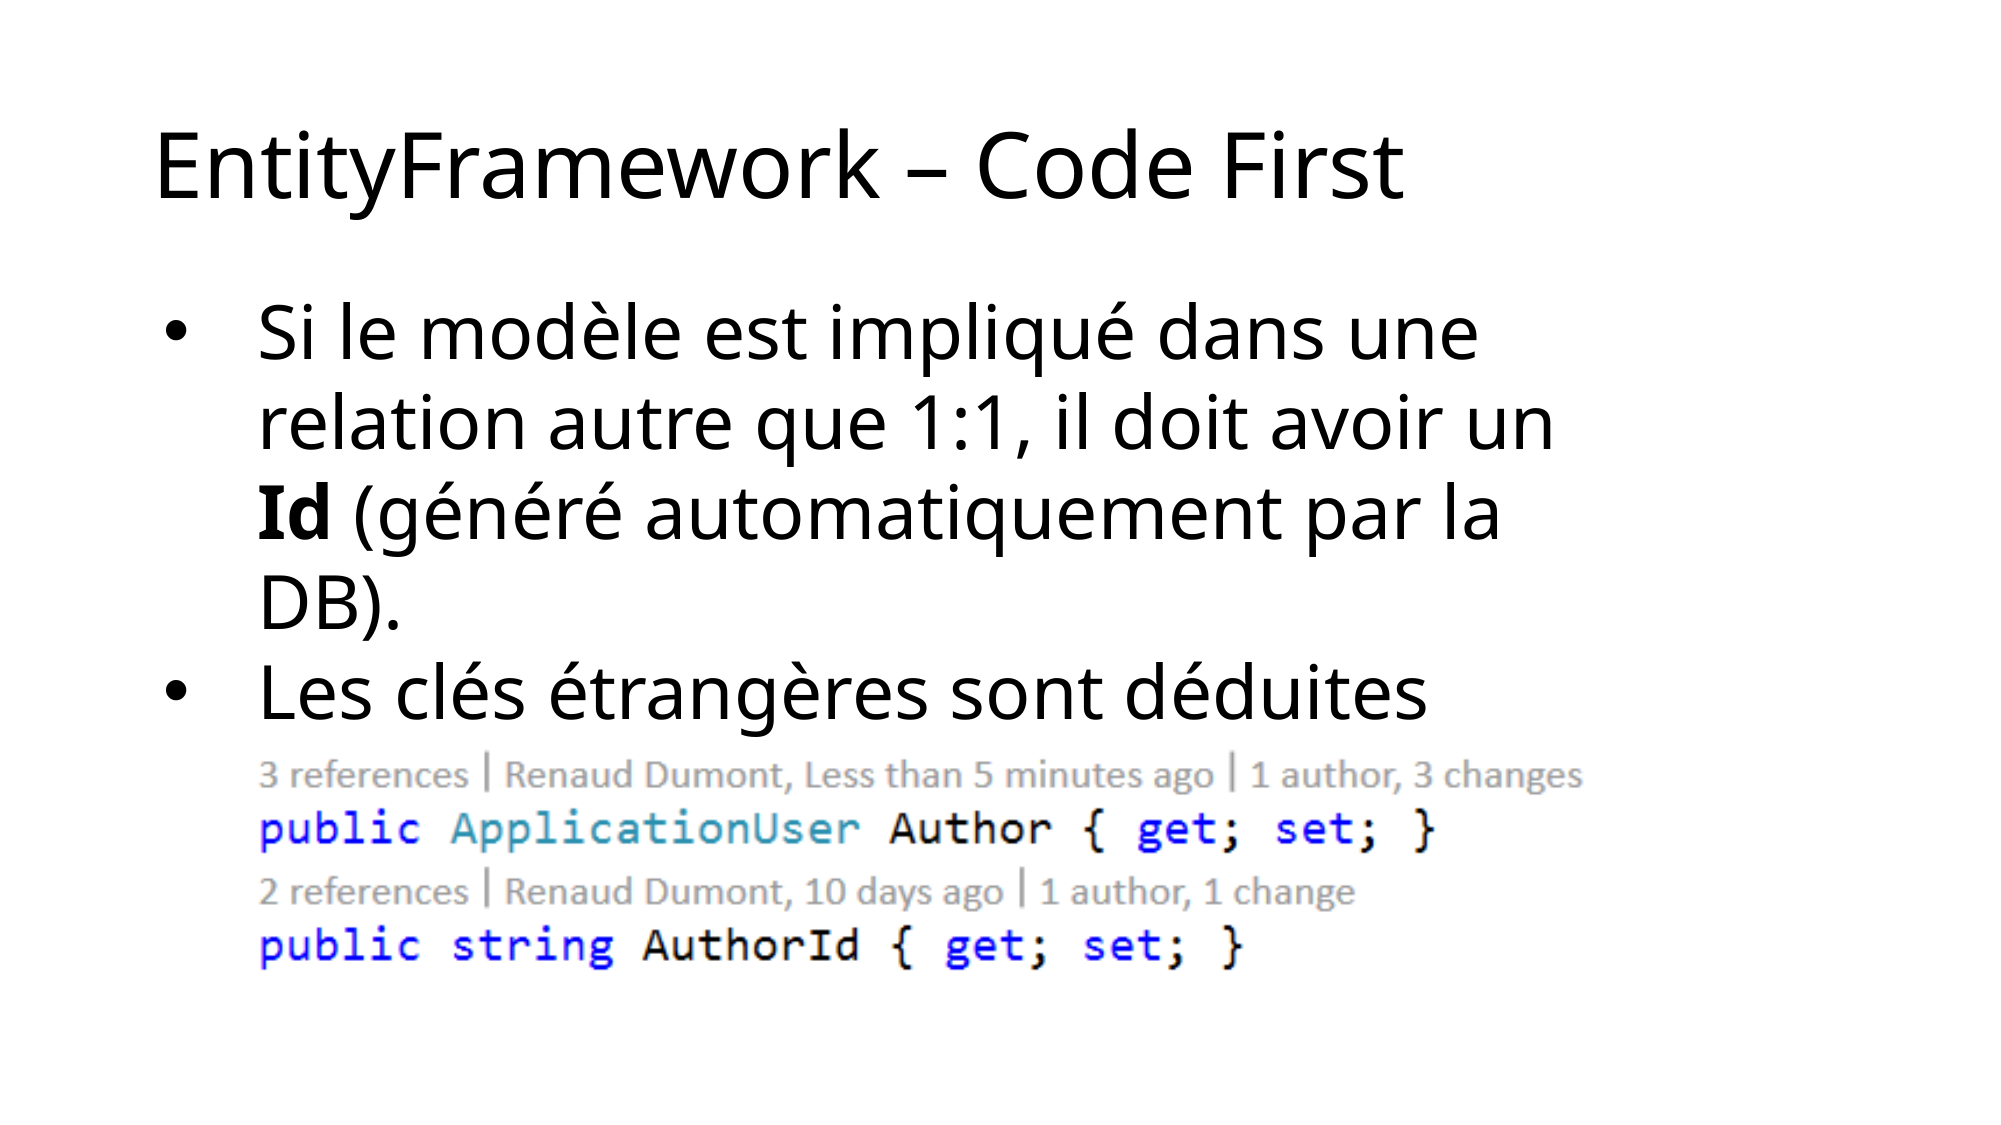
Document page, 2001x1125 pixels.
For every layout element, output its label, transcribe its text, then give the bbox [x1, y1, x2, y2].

text_box Si le modèle est impliqué dans une relation autre que 1:1, il doit avoir un Id (généré automatiquement par la DB). Les clés étrangères sont déduites grâce au suffixe Id. Exemple : [148, 277, 1653, 922]
picture [234, 747, 1630, 1024]
title EntityFramework – Code First [137, 59, 1863, 278]
